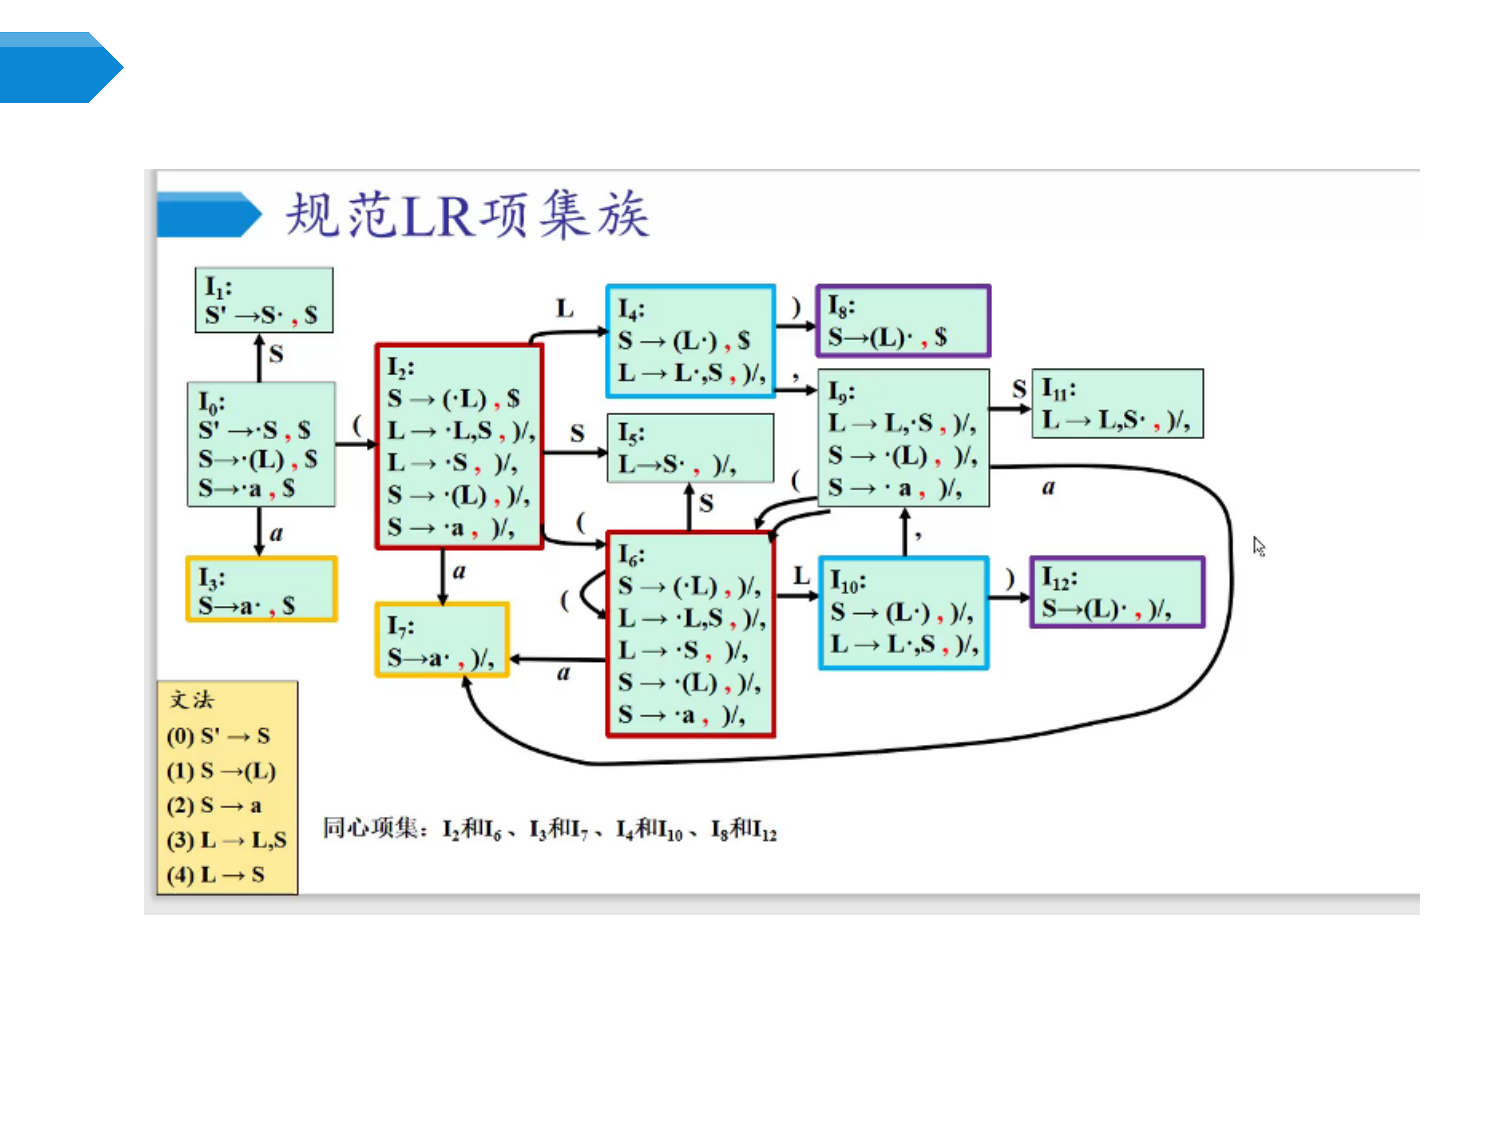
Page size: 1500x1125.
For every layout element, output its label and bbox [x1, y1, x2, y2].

picture [144, 168, 1420, 915]
